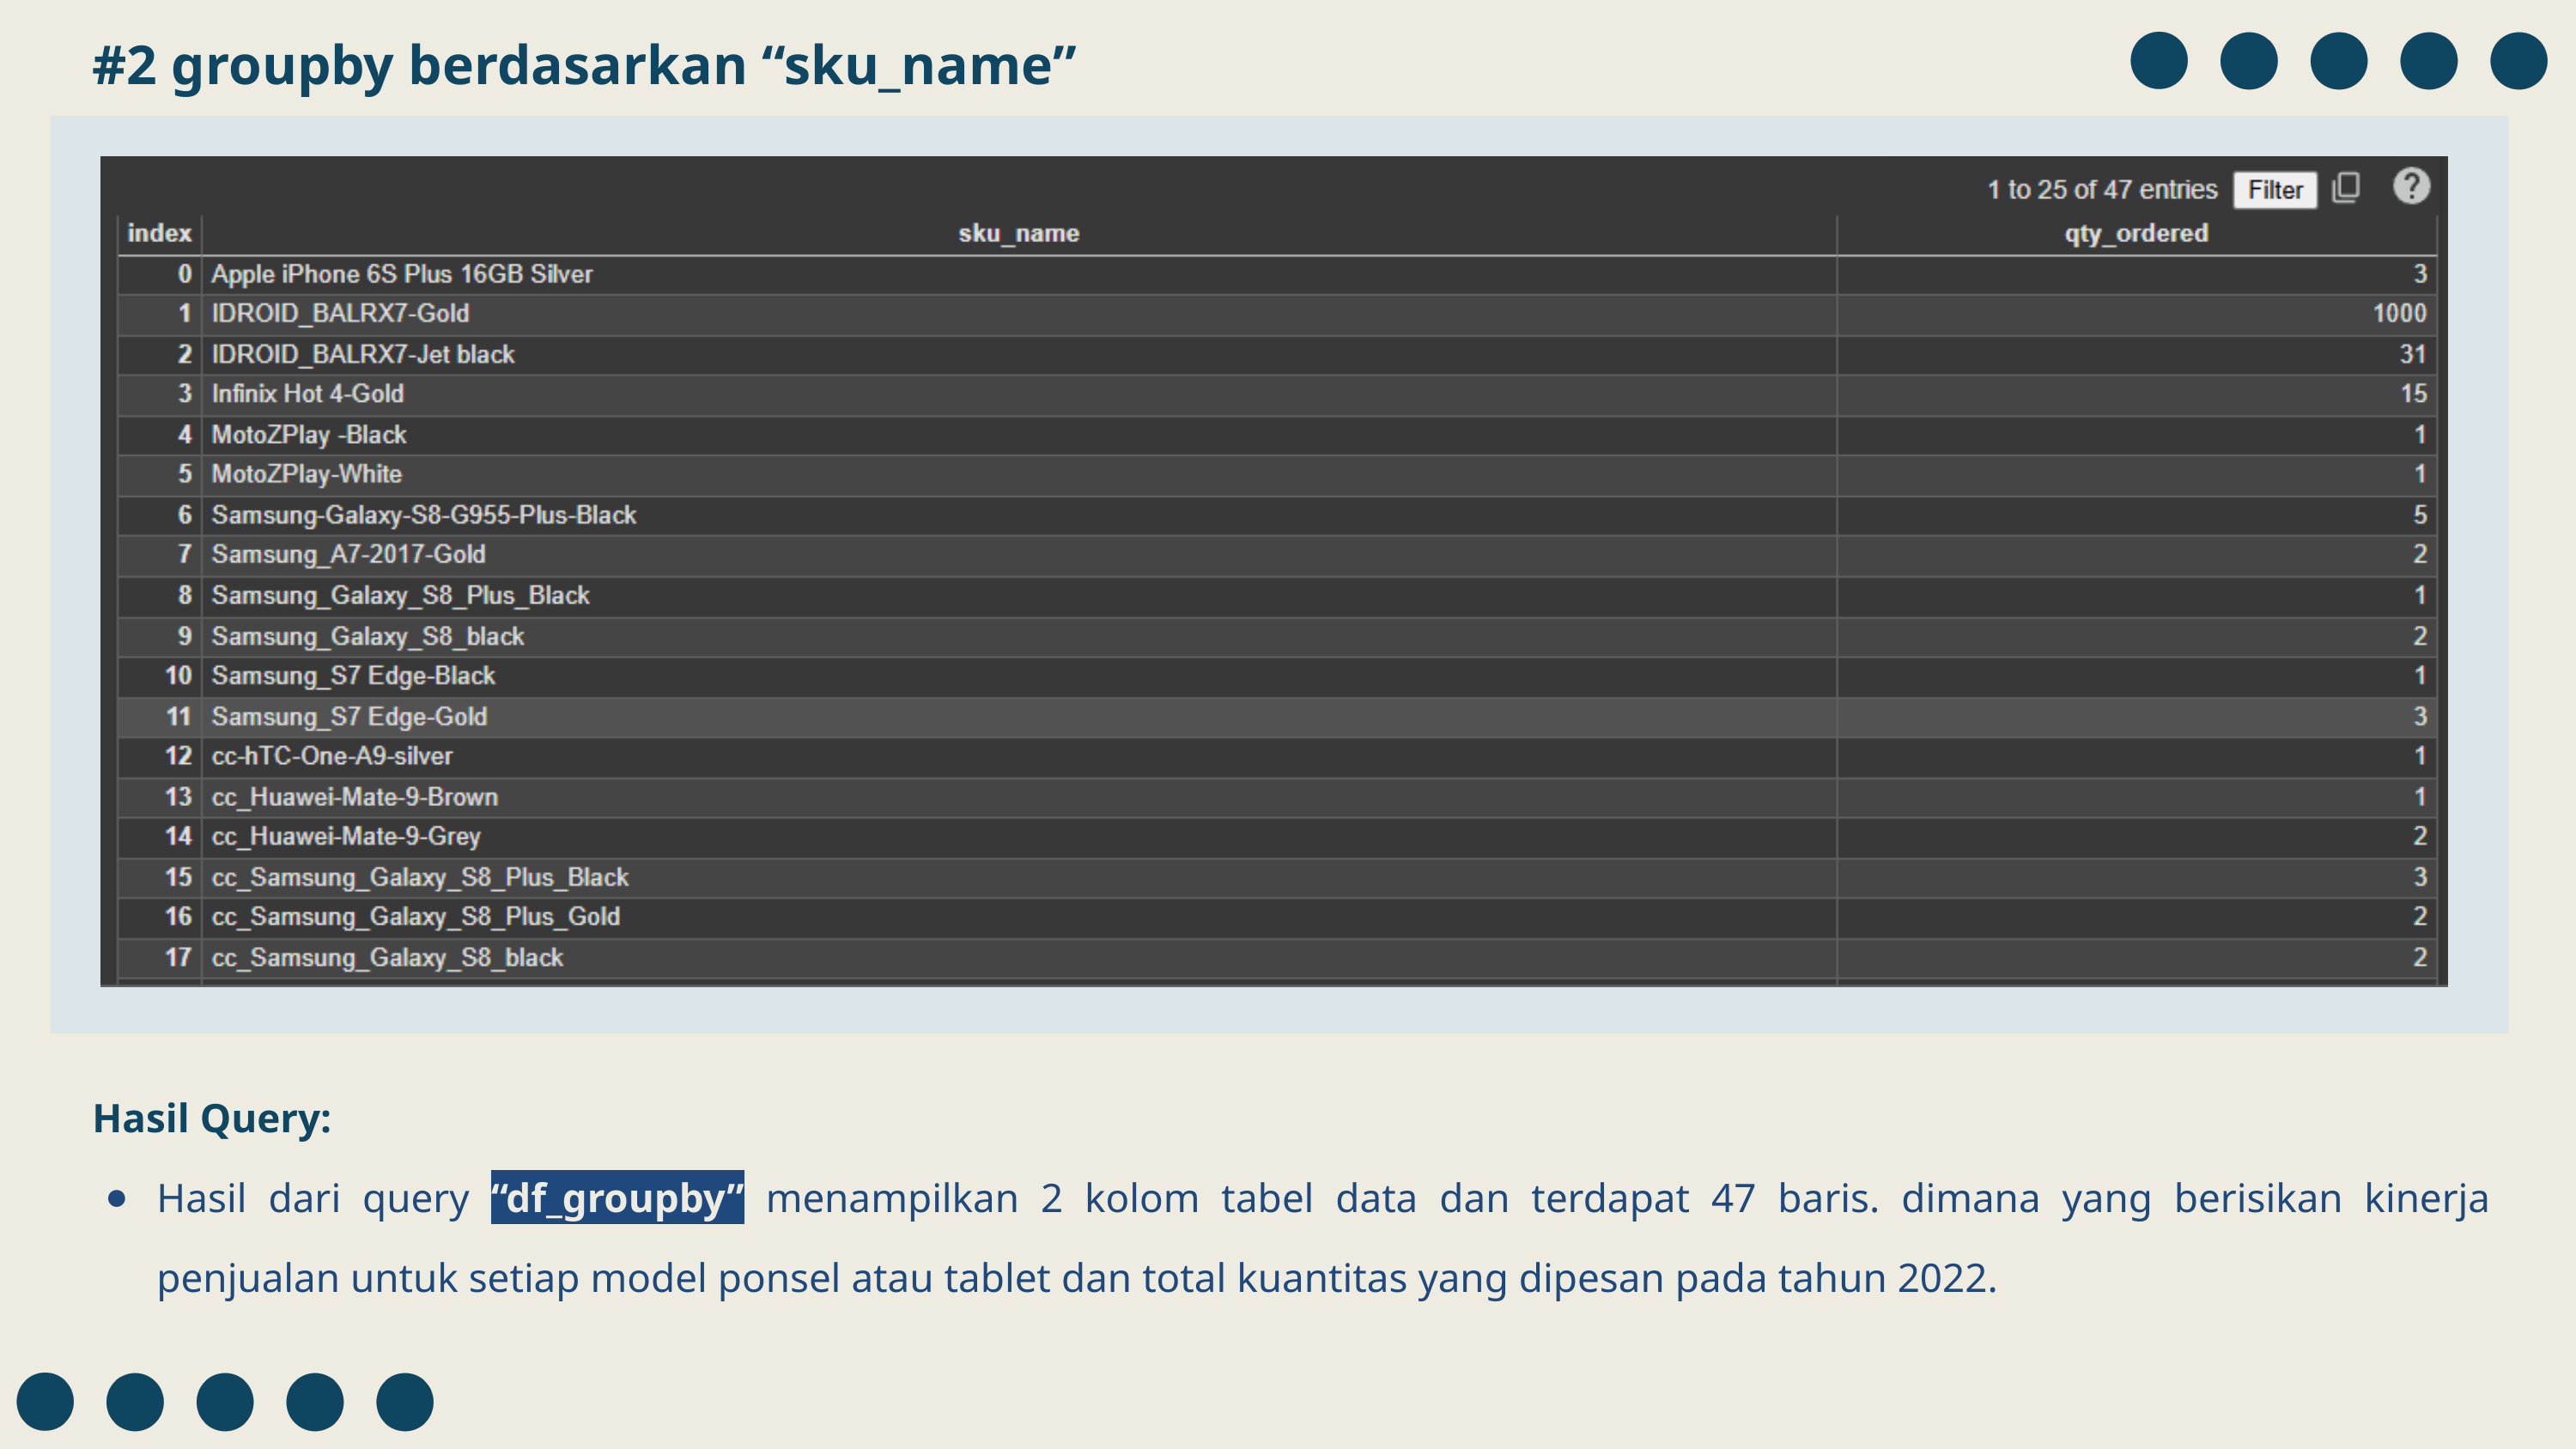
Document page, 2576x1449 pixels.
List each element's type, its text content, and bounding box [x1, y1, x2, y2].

text_box [2129, 29, 2549, 92]
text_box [50, 115, 2509, 1034]
text_box [15, 1370, 434, 1434]
text_box #2 groupby berdasarkan “sku_name” [92, 30, 1818, 95]
text_box Hasil Query: Hasil dari query “df_groupby” menampilkan 2 kolom tabel data dan terdapat 47 baris. dimana yang berisikan kinerja penjualan untuk setiap model ponsel atau tablet dan total kuantitas yang dipesan pada tahun 2022. [92, 1060, 2493, 1300]
